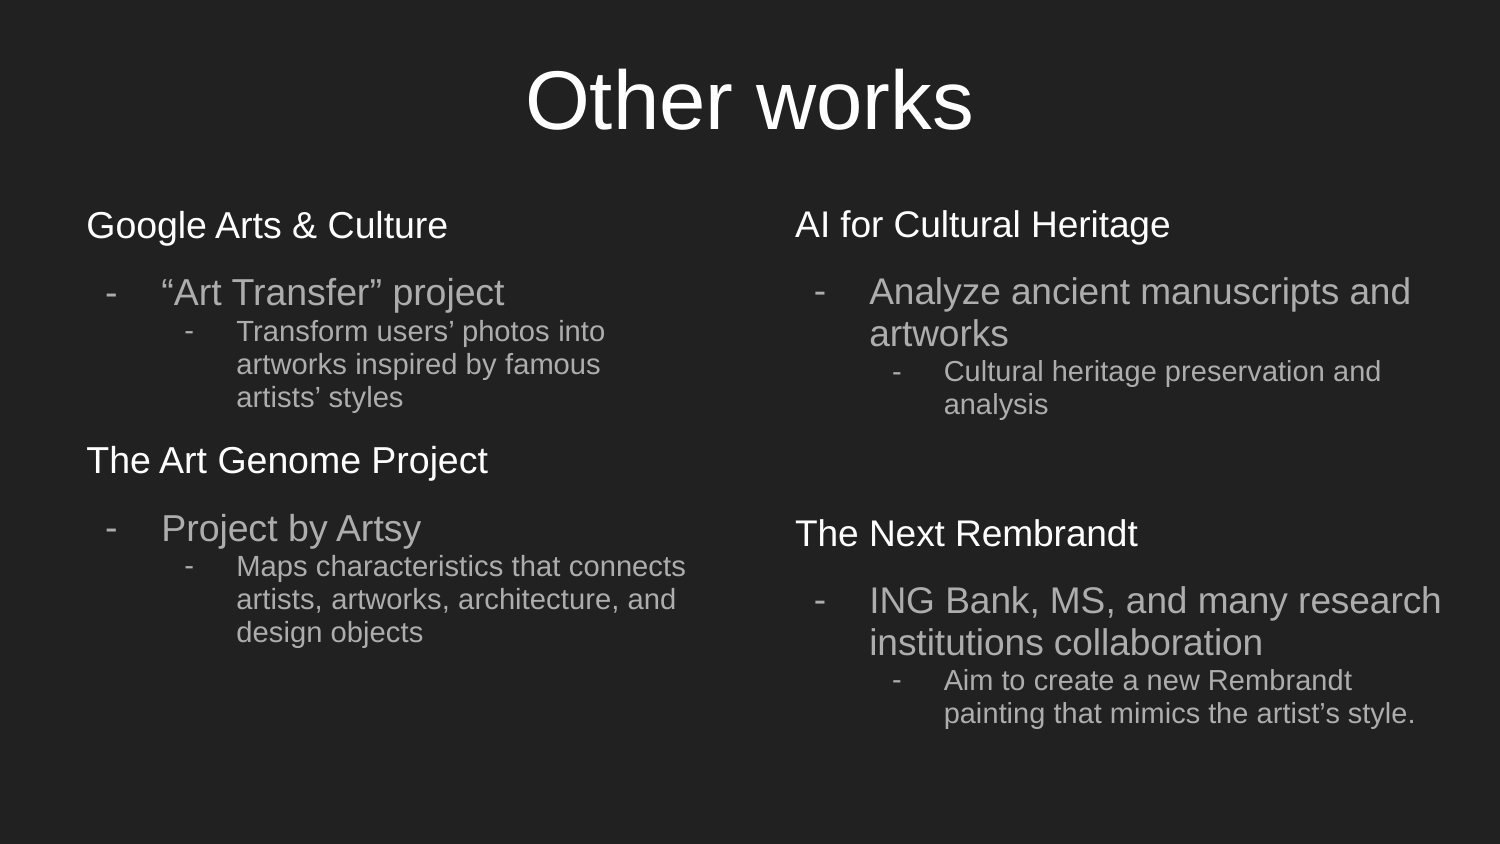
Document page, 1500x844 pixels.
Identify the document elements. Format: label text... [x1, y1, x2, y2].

title Other works [51, 53, 1449, 162]
list AI for Cultural Heritage Analyze ancient manuscripts and artworks Cultural heritage preservation and analysis The Next Rembrandt ING Bank, MS, and many research institutions collaboration Aim to create a new Rembrandt painting that mimics the artist’s style. [780, 189, 1476, 750]
list Google Arts & Culture “Art Transfer” project Transform users’ photos into artworks inspired by famous artists’ styles The Art Genome Project Project by Artsy Maps characteristics that connects artists, artworks, architecture, and design objects [71, 189, 708, 750]
